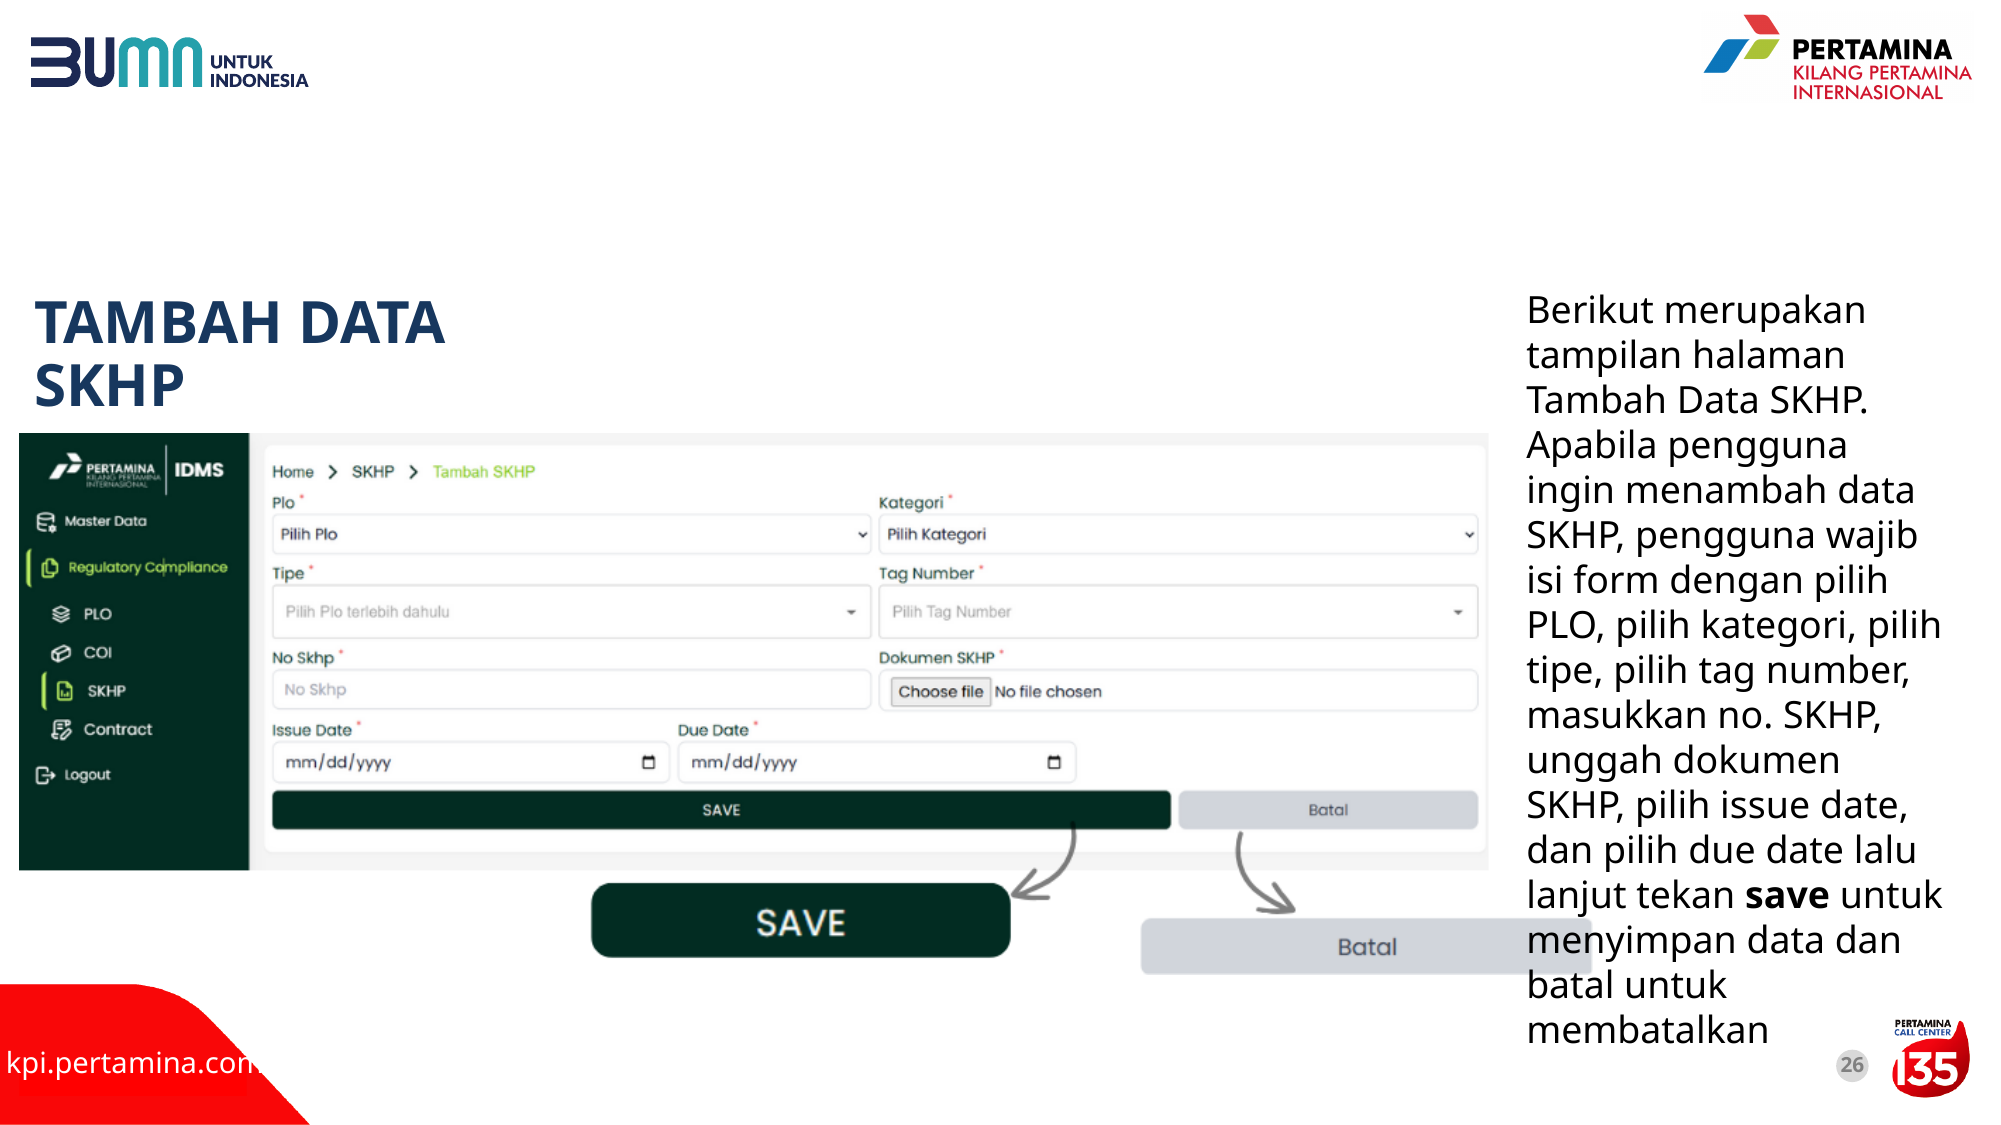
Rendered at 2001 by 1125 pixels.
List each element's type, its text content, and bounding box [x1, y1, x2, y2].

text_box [1, 1, 614, 122]
picture [1701, 11, 1974, 103]
picture [0, 984, 2001, 1125]
picture [19, 433, 1593, 975]
title TAMBAH DATA SKHP [19, 309, 585, 403]
text_box Berikut merupakan tampilan halaman Tambah Data SKHP. Apabila pengguna ingin menambah data SKHP, pengguna wajib isi form dengan pilih PLO, pilih kategori, pilih tipe, pilih tag number, masukkan no. SKHP, unggah dokumen SKHP, pilih issue date, dan pilih due date lalu lanjut tekan save untuk menyimpan data dan batal untuk membatalkan [1511, 278, 1962, 1059]
